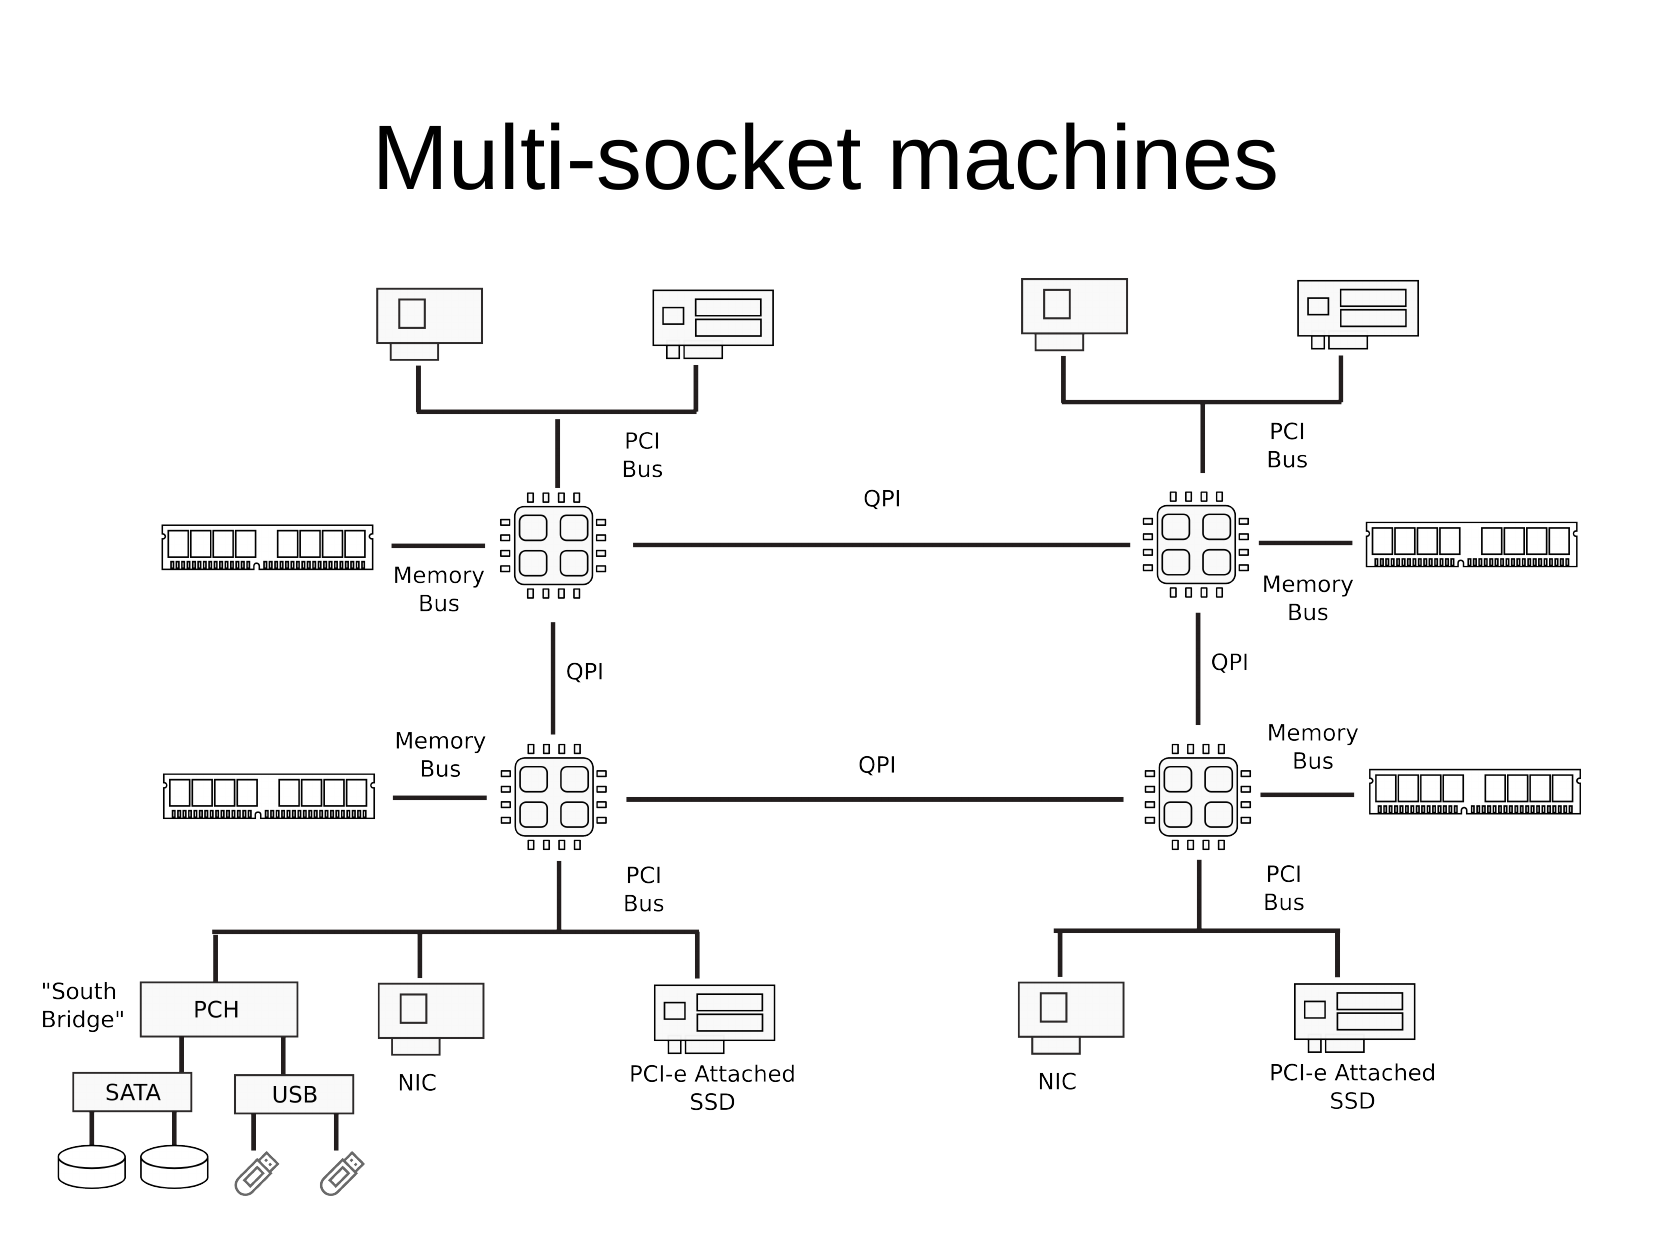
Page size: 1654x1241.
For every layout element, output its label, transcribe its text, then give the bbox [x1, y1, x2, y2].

picture [43, 278, 1581, 1197]
title Multi-socket machines [82, 49, 1571, 257]
